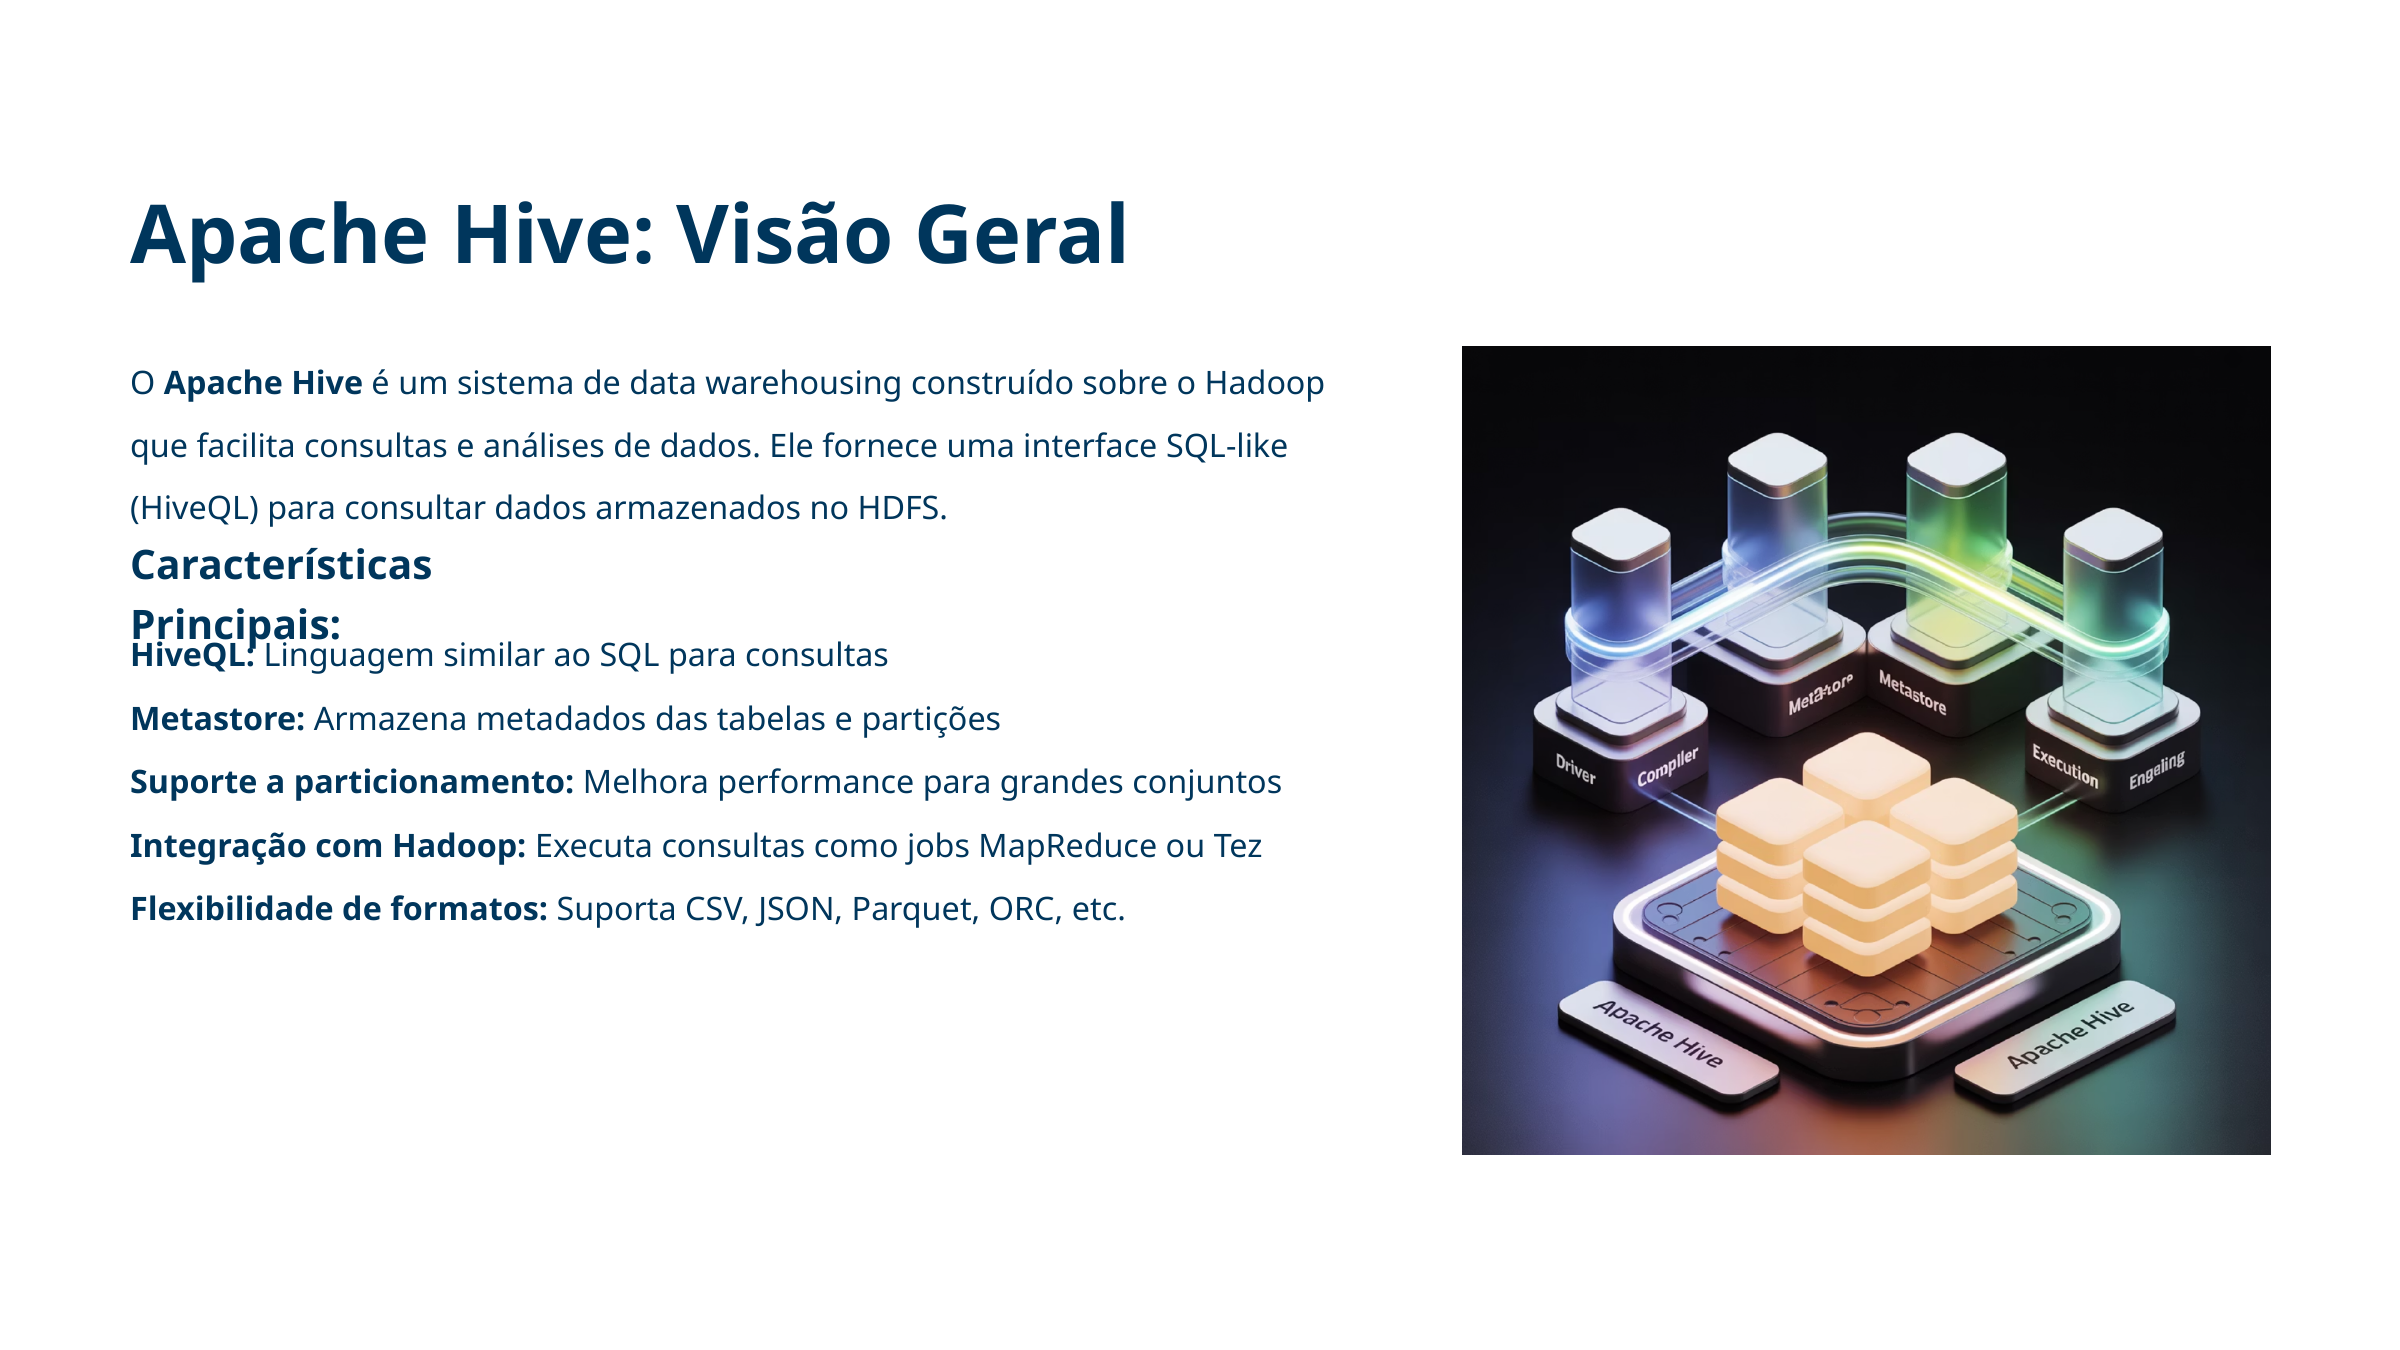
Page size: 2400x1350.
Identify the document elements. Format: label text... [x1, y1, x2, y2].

text_box O Apache Hive é um sistema de data warehousing construído sobre o Hadoop que facilita consultas e análises de dados. Ele fornece uma interface SQL-like (HiveQL) para consultar dados armazenados no HDFS. [130, 338, 1383, 496]
text_box Metastore: Armazena metadados das tabelas e partições [130, 674, 1383, 727]
text_box HiveQL: Linguagem similar ao SQL para consultas [130, 611, 1383, 664]
text_box Flexibilidade de formatos: Suporta CSV, JSON, Parquet, ORC, etc. [130, 864, 1383, 917]
text_box Suporte a particionamento: Melhora performance para grandes conjuntos [130, 738, 1383, 791]
text_box Características Principais: [130, 527, 655, 579]
text_box Integração com Hadoop: Executa consultas como jobs MapReduce ou Tez [130, 801, 1383, 854]
picture [1462, 345, 2272, 1155]
text_box Apache Hive: Visão Geral [130, 158, 1138, 261]
